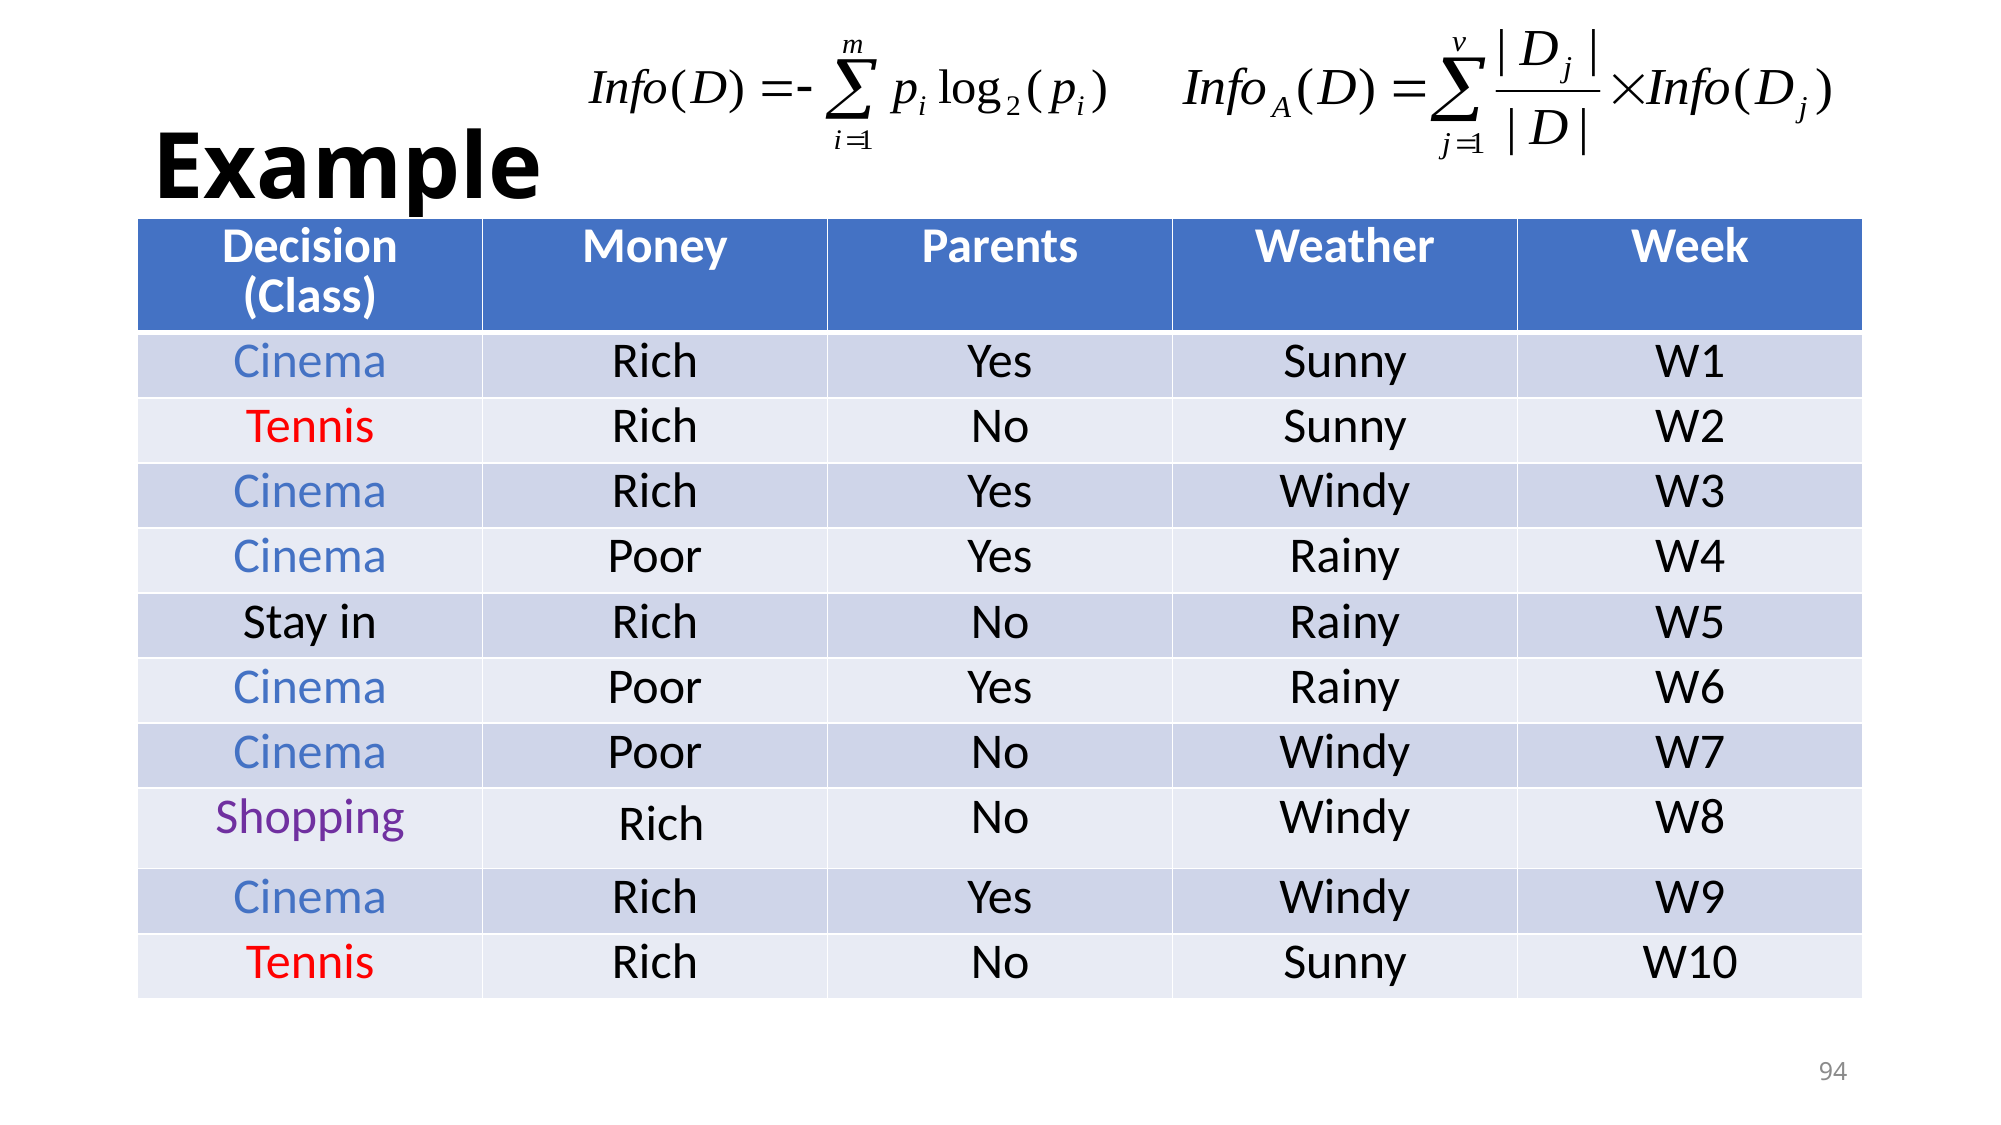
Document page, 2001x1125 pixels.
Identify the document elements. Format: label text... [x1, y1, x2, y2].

table_cell Poor [483, 529, 827, 592]
table_cell Cinema [138, 724, 482, 787]
table_cell Poor [483, 724, 827, 787]
table_cell Poor [483, 659, 827, 722]
table_cell Cinema [138, 869, 482, 933]
table_cell Yes [828, 529, 1172, 592]
table_cell Windy [1173, 724, 1517, 787]
table_cell Tennis [138, 935, 482, 998]
table_cell No [828, 724, 1172, 787]
table_cell Yes [828, 464, 1172, 527]
table_cell Rainy [1173, 594, 1517, 657]
table_cell Cinema [138, 335, 482, 397]
table_cell Rich [483, 464, 827, 527]
table_header Weather [1173, 219, 1517, 330]
table_cell Yes [828, 869, 1172, 933]
table_cell W6 [1518, 659, 1862, 722]
table_cell Yes [828, 335, 1172, 397]
table_cell Rainy [1173, 659, 1517, 722]
table_cell Sunny [1173, 399, 1517, 462]
table_cell Shopping [138, 789, 482, 868]
table_header Week [1518, 219, 1862, 330]
table_cell Tennis [138, 399, 482, 462]
table_cell Rich [483, 594, 827, 657]
table_header Parents [828, 219, 1172, 330]
table_cell Rich [483, 869, 827, 933]
table_cell W4 [1518, 529, 1862, 592]
table_cell No [828, 399, 1172, 462]
table_cell Windy [1173, 869, 1517, 933]
table_cell W8 [1518, 789, 1862, 868]
table_cell No [828, 594, 1172, 657]
table_cell W5 [1518, 594, 1862, 657]
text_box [1172, 13, 1845, 169]
slide_number 94 [1412, 1042, 1863, 1103]
table_cell Cinema [138, 659, 482, 722]
table_cell Windy [1173, 789, 1517, 868]
title Example [137, 59, 1863, 217]
table_cell Sunny [1173, 935, 1517, 998]
table_cell Cinema [138, 464, 482, 527]
table_cell Rainy [1173, 529, 1517, 592]
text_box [579, 22, 1116, 160]
table_cell No [828, 935, 1172, 998]
table_header Money [483, 219, 827, 330]
table_cell W7 [1518, 724, 1862, 787]
table_header Decision (Class) [138, 219, 482, 330]
table_cell W2 [1518, 399, 1862, 462]
table_cell Yes [828, 659, 1172, 722]
table_cell W10 [1518, 935, 1862, 998]
table_cell No [828, 789, 1172, 868]
table_cell W9 [1518, 869, 1862, 933]
table_cell Cinema [138, 529, 482, 592]
table_cell Stay in [138, 594, 482, 657]
table_cell Rich [483, 399, 827, 462]
table_cell W3 [1518, 464, 1862, 527]
table_cell Rich [483, 789, 827, 868]
table_cell Rich [483, 935, 827, 998]
table_cell Rich [483, 335, 827, 397]
table_cell W1 [1518, 335, 1862, 397]
table_cell Sunny [1173, 335, 1517, 397]
table_cell Windy [1173, 464, 1517, 527]
